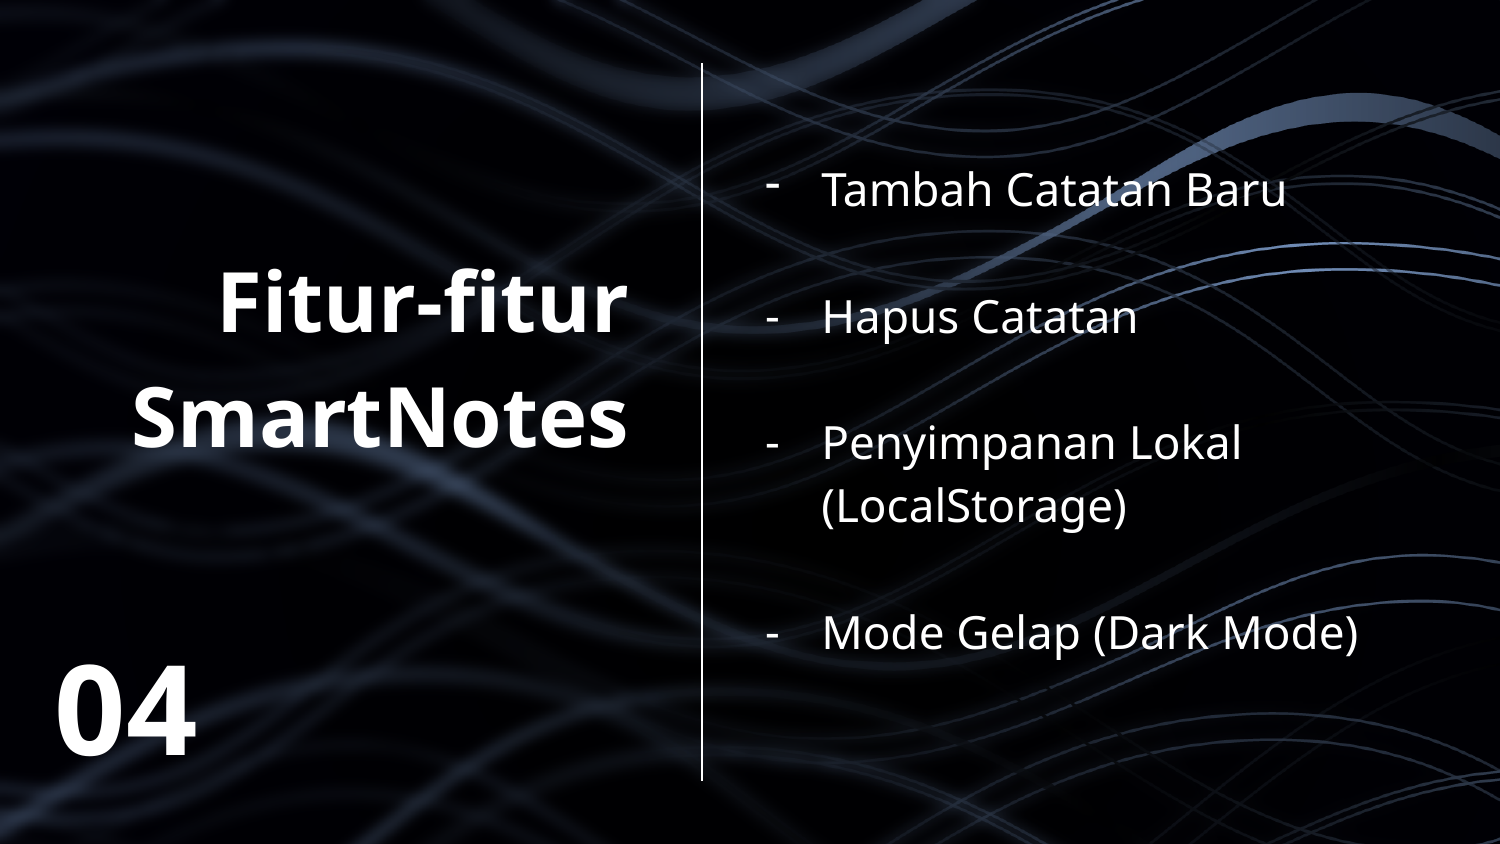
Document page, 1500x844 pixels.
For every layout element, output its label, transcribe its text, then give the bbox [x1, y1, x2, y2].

picture [0, 0, 1500, 844]
text_box 04 [0, 613, 213, 775]
title Fitur-fitur SmartNotes [35, 32, 645, 480]
subtitle Tambah Catatan Baru Hapus Catatan Penyimpanan Lokal (LocalStorage) Mode Gelap (Dark Mode) [750, 0, 1487, 737]
